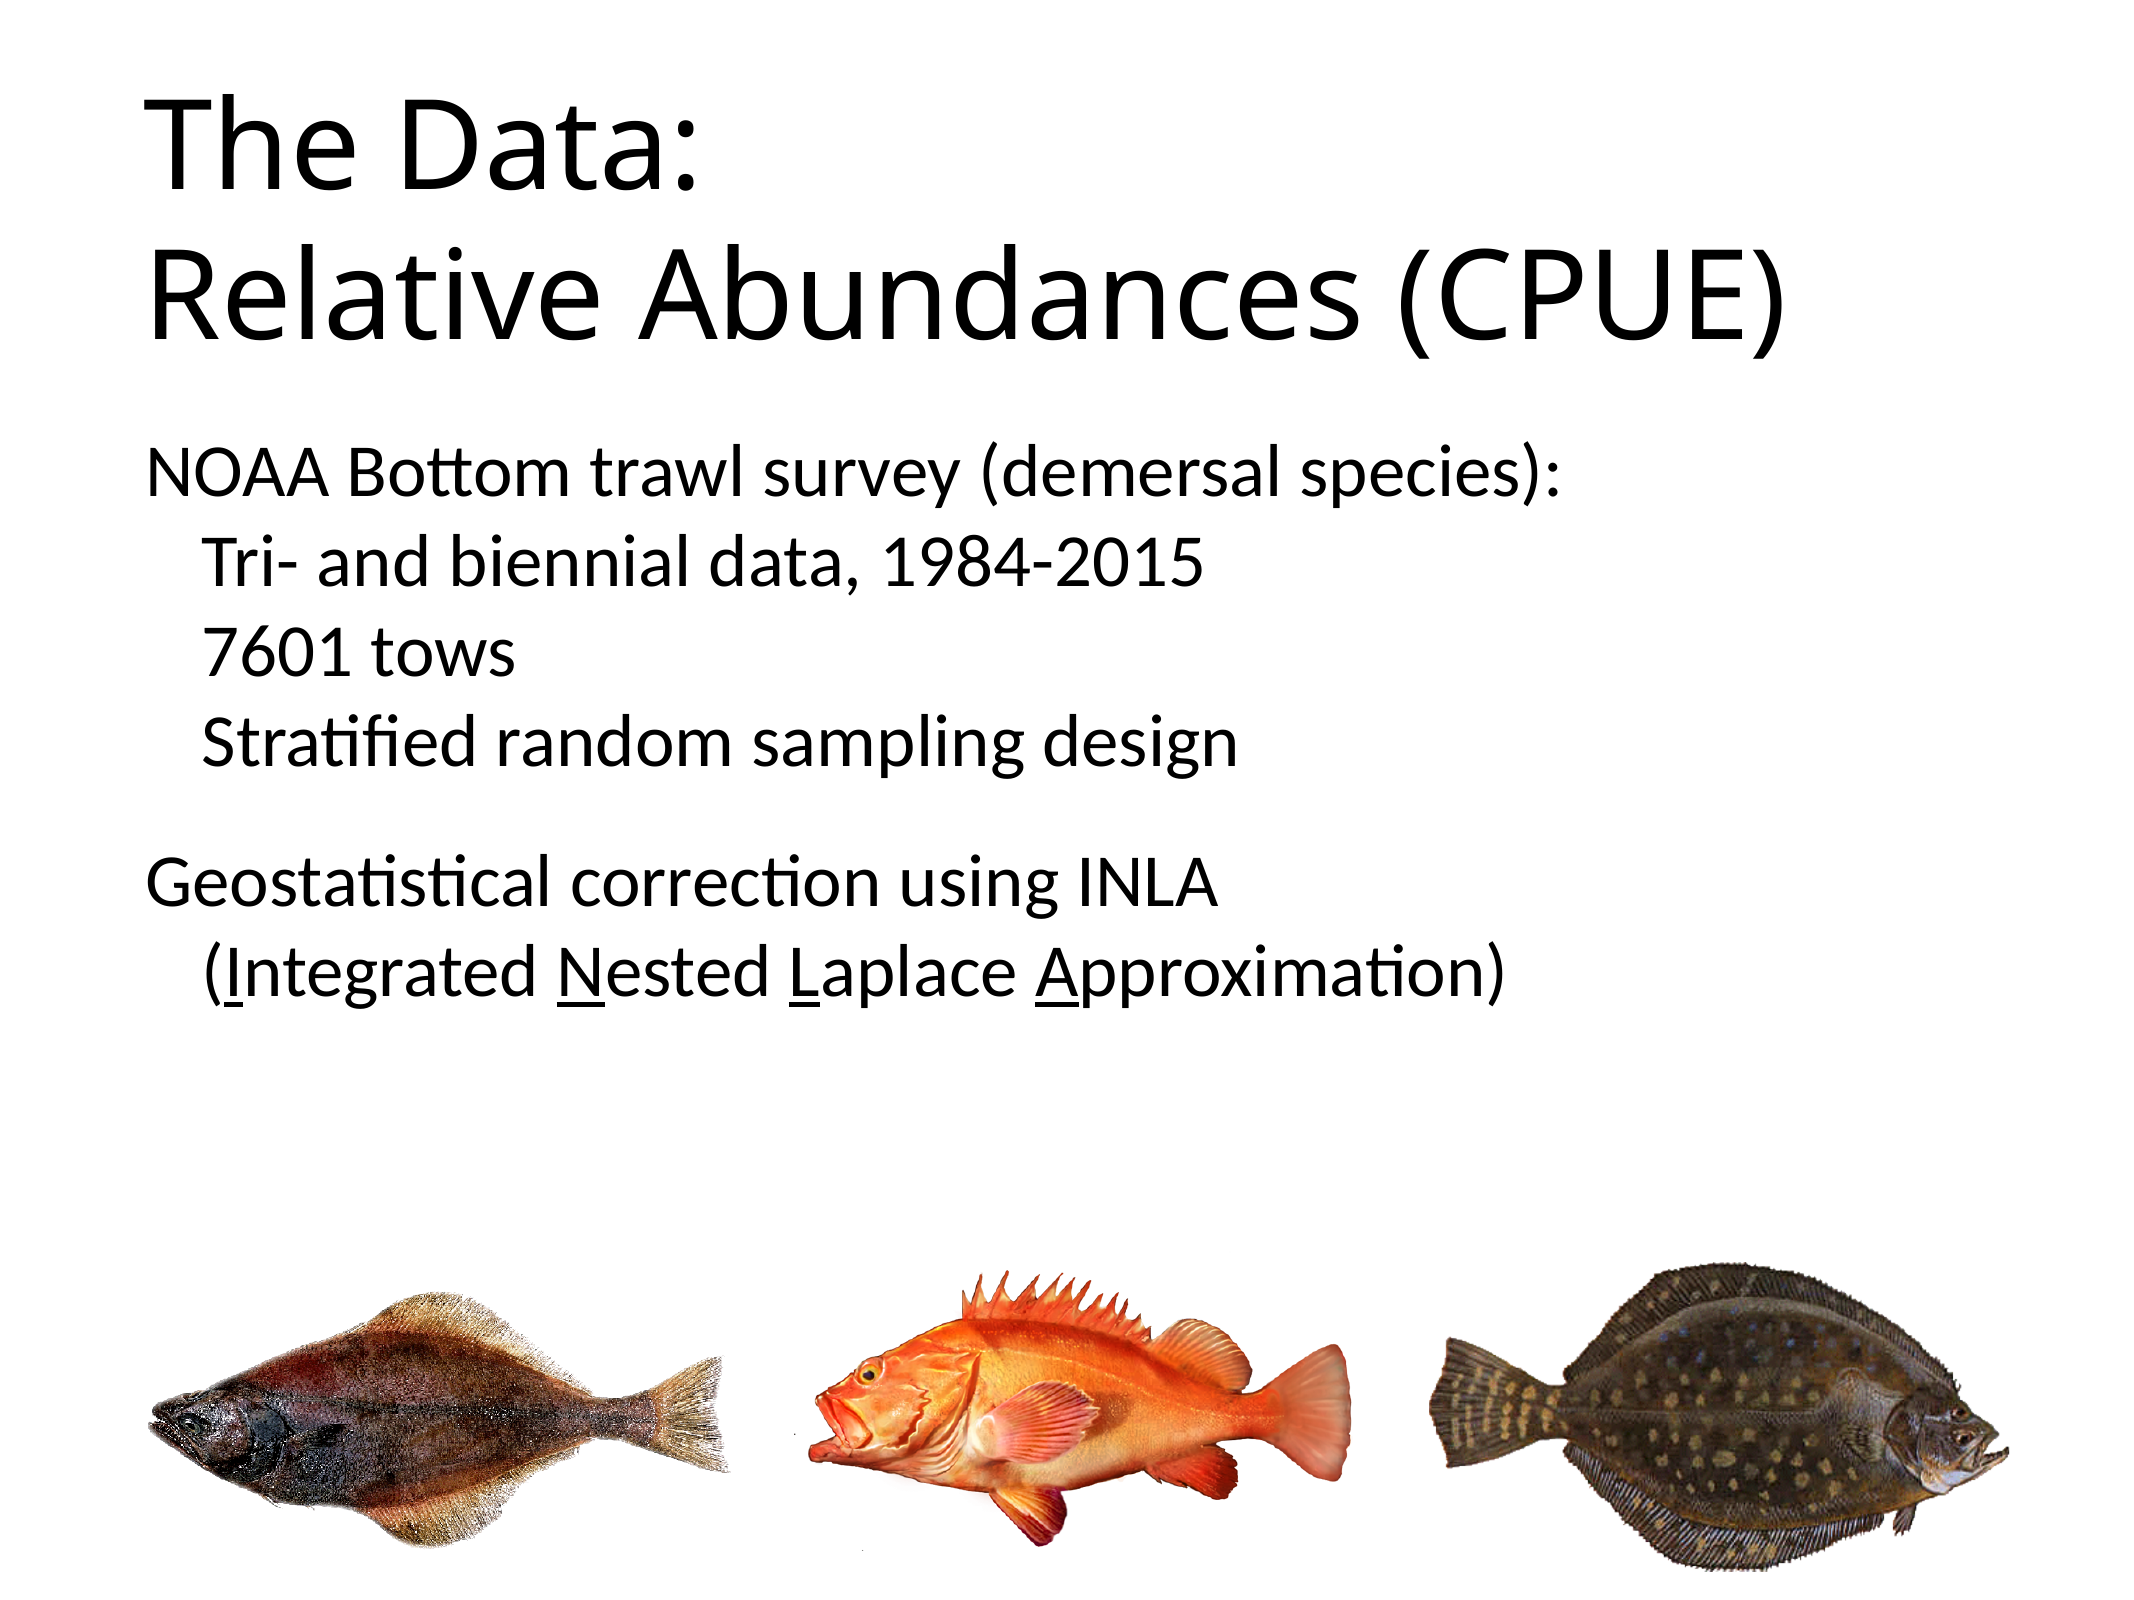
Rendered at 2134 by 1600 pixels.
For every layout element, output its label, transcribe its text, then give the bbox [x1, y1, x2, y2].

text_box NOAA Bottom trawl survey (demersal species): Tri- and biennial data, 1984-2015 7601 tows Stratified random sampling design Geostatistical correction using INLA (Integrated Nested Laplace Approximation) [137, 413, 1997, 1251]
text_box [144, 1242, 2011, 1572]
text_box The Data: Relative Abundances (CPUE) [135, 56, 1797, 373]
